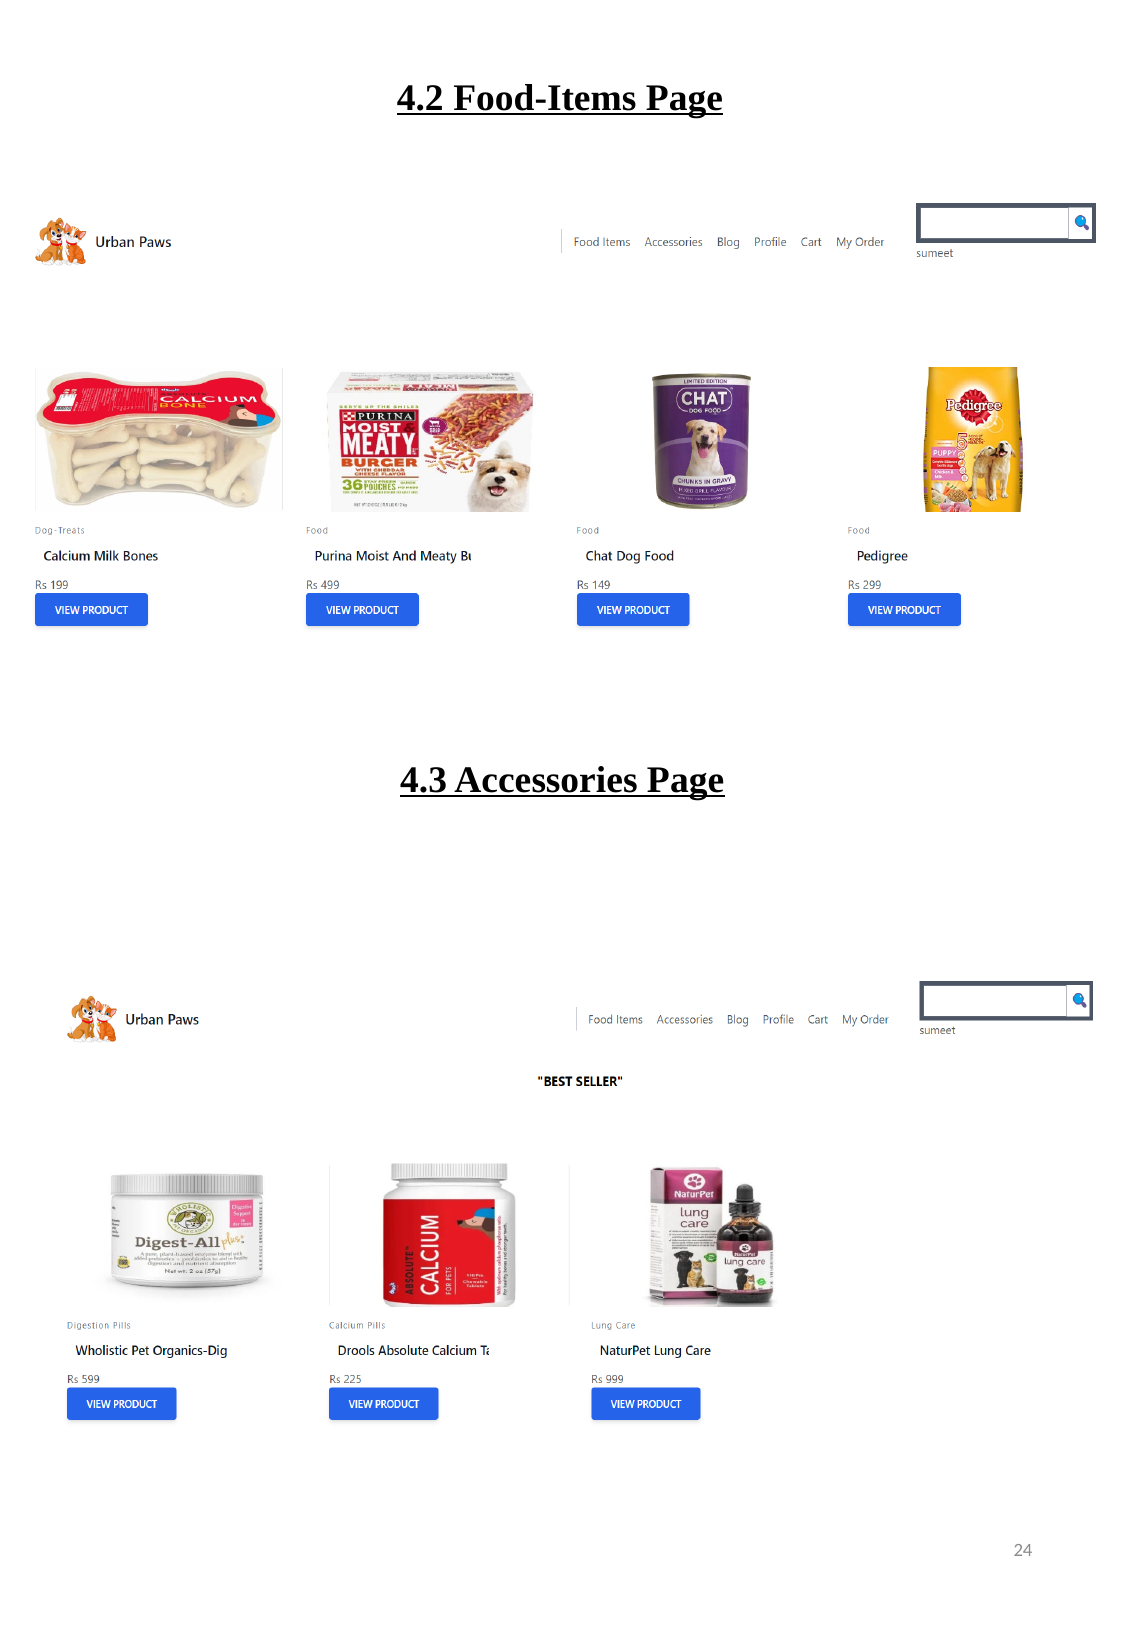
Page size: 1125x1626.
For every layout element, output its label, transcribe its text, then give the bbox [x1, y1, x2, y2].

text_box 4.2 Food-Items Page [382, 70, 1125, 193]
picture [26, 192, 1099, 637]
picture [53, 970, 1099, 1432]
slide_number 24 [794, 1506, 1048, 1593]
text_box 4.3 Accessories Page [77, 753, 1048, 876]
